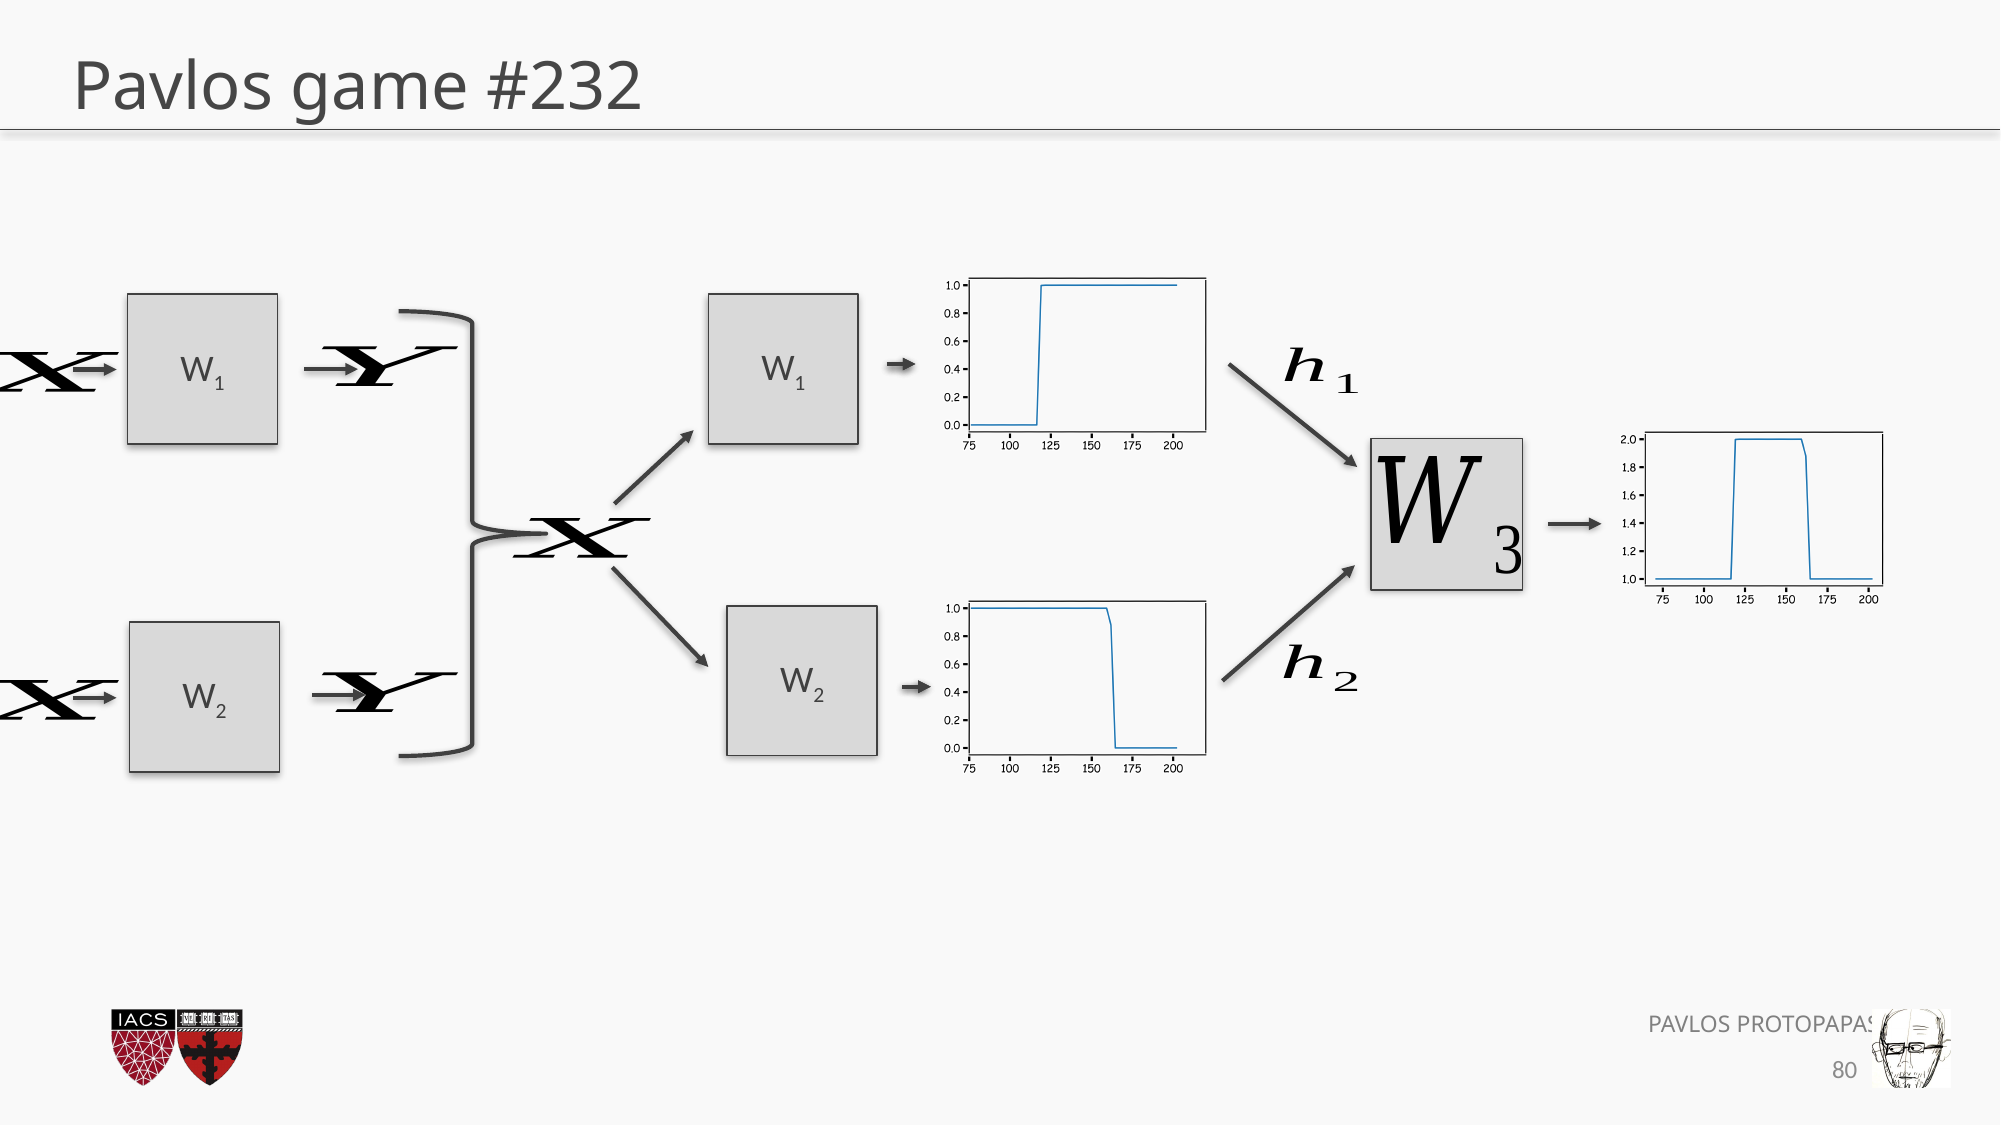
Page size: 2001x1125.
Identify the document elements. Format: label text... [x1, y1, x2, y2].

picture [1591, 404, 1930, 631]
slide_number 80 [1405, 1038, 1873, 1099]
text_box W1 [127, 293, 278, 445]
text_box W2 [726, 605, 878, 756]
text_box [1259, 363, 1358, 468]
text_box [1259, 564, 1356, 682]
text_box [612, 567, 709, 668]
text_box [886, 251, 1254, 800]
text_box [614, 429, 694, 505]
picture [1872, 1009, 1951, 1088]
text_box W2 [129, 621, 280, 773]
text_box W1 [708, 293, 859, 445]
title Pavlos game #232 [57, 35, 1943, 162]
picture [109, 1009, 243, 1086]
text_box [398, 309, 549, 759]
